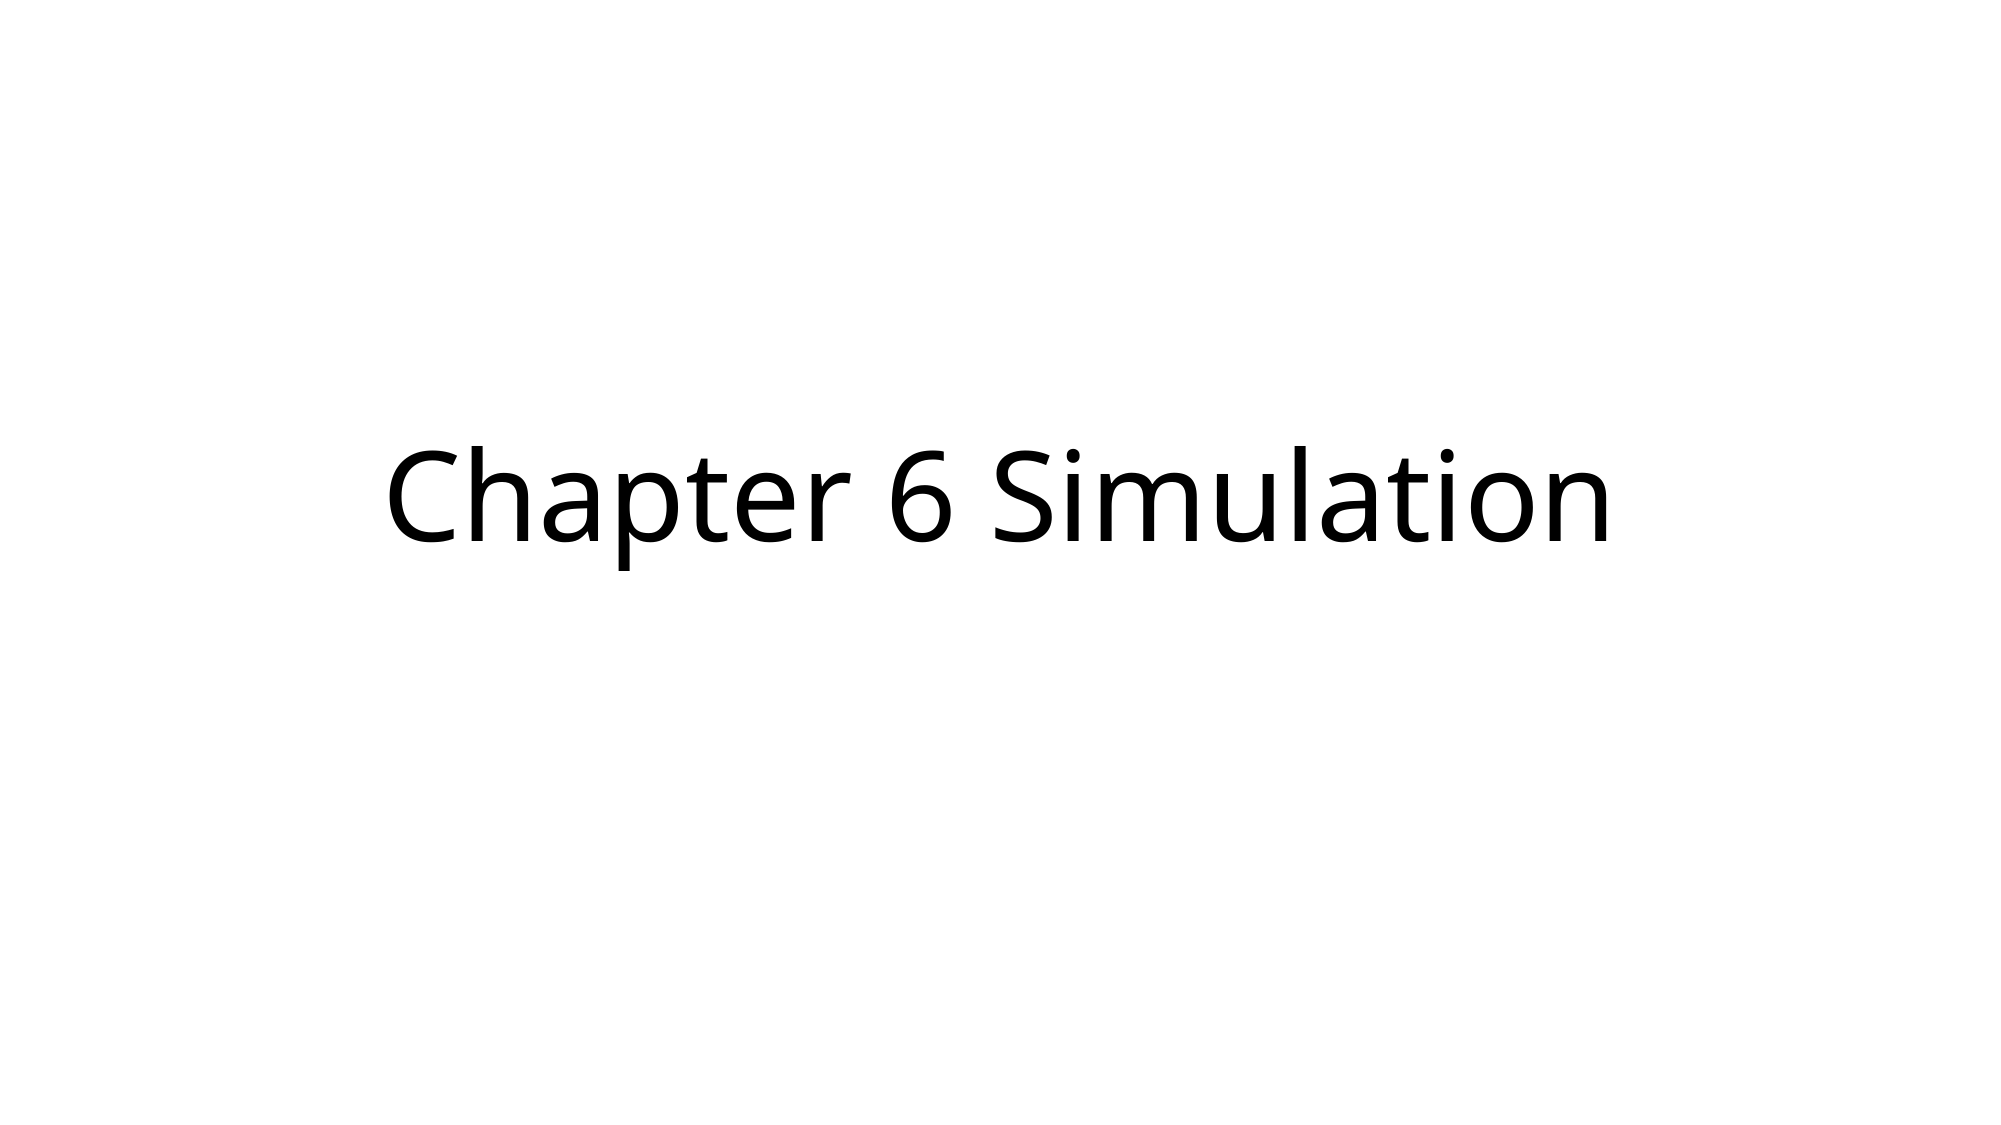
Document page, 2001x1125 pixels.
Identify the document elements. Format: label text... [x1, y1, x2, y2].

title Chapter 6 Simulation [249, 184, 1750, 576]
